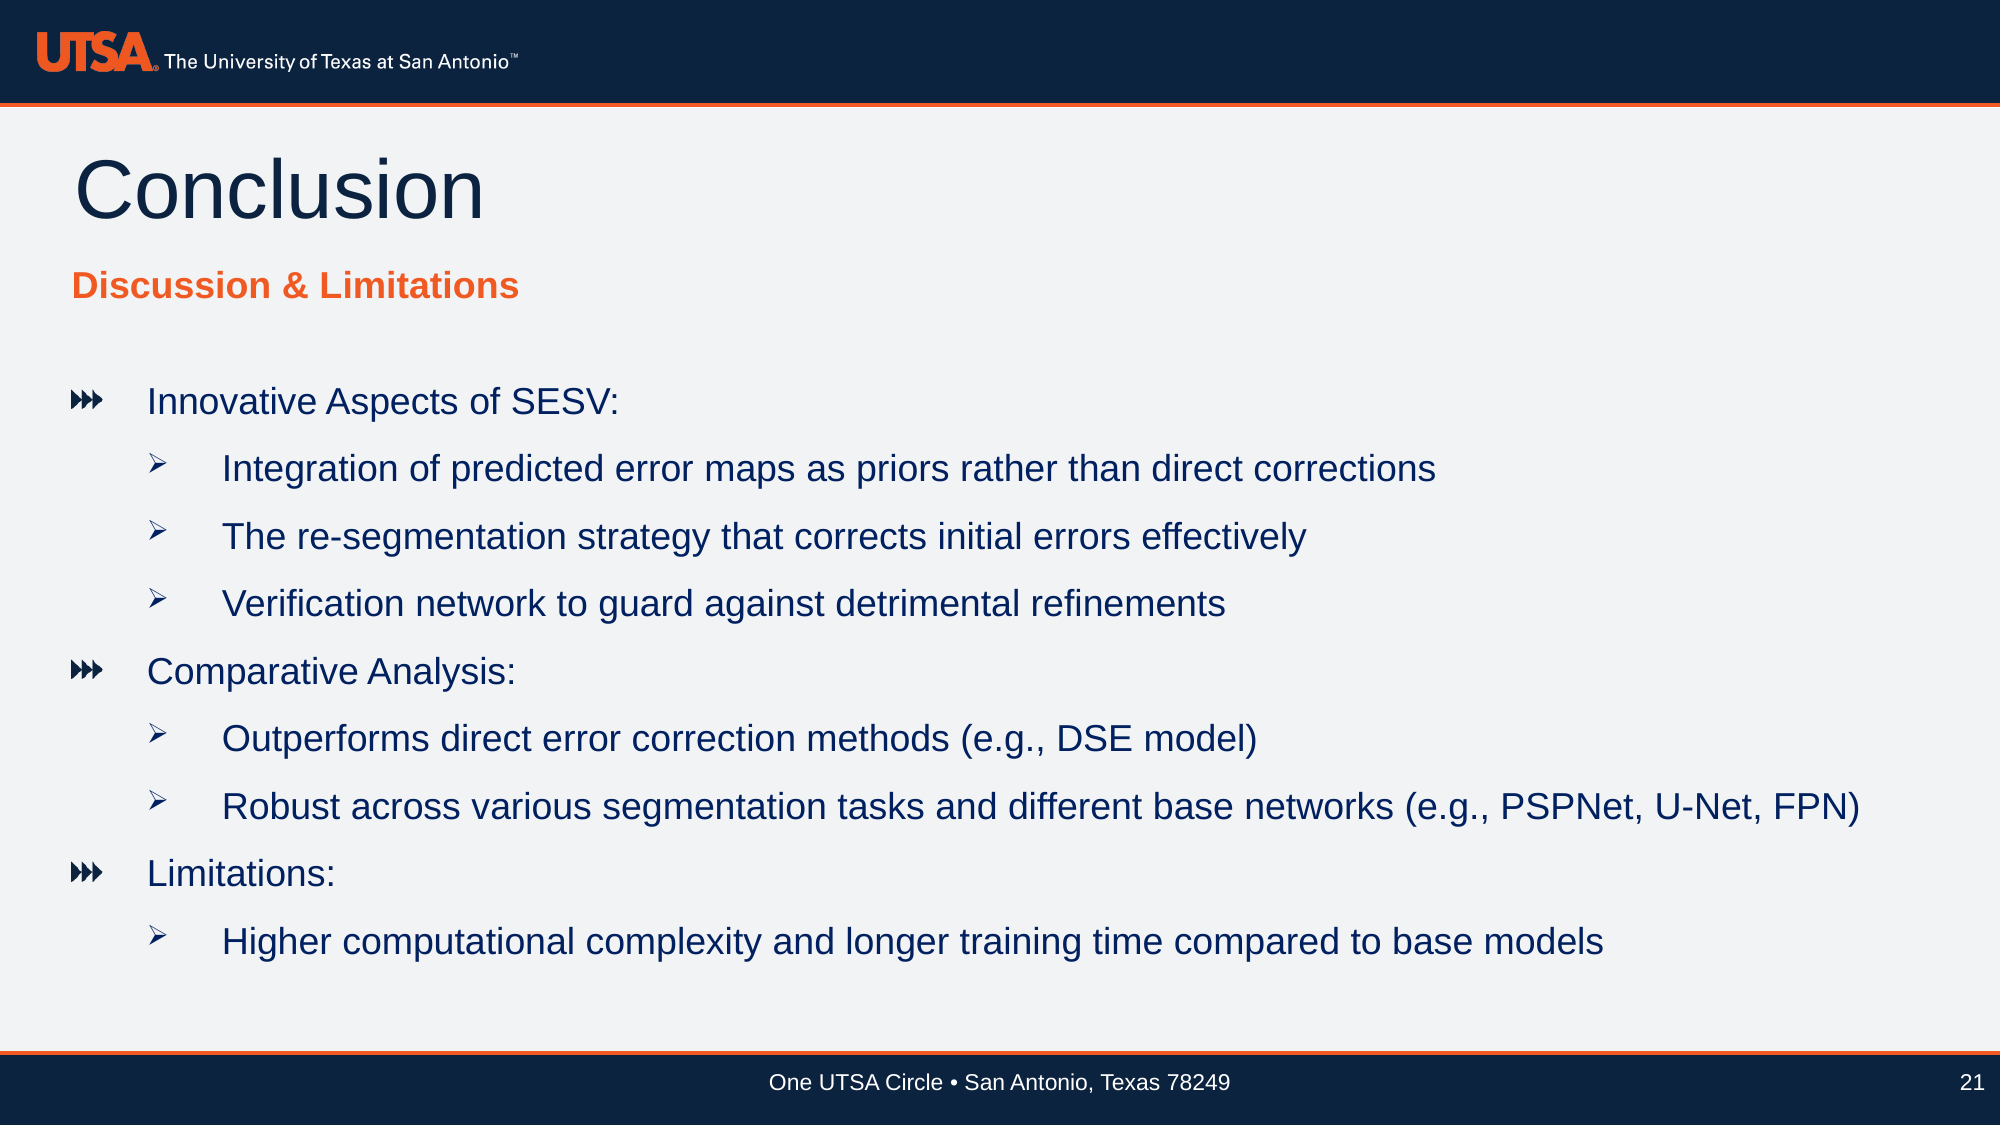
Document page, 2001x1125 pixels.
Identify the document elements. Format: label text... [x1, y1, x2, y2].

text_box Conclusion [59, 127, 501, 243]
picture [71, 861, 103, 882]
picture [71, 659, 103, 679]
text_box 21 [0, 1063, 2000, 1125]
text_box Innovative Aspects of SESV: Integration of predicted error maps as priors rather than direct corrections The re-segmentation strategy that corrects initial errors effectively Verification network to guard against detrimental refinements Comparative Analysis: Outperforms direct error correction methods (e.g., DSE model) Robust across various segmentation tasks and different base networks (e.g., PSPNet, U-Net, FPN) Limitations: Higher computational complexity and longer training time compared to base models [56, 346, 1961, 970]
picture [71, 389, 103, 409]
picture [37, 31, 518, 72]
text_box Discussion & Limitations [56, 253, 928, 314]
